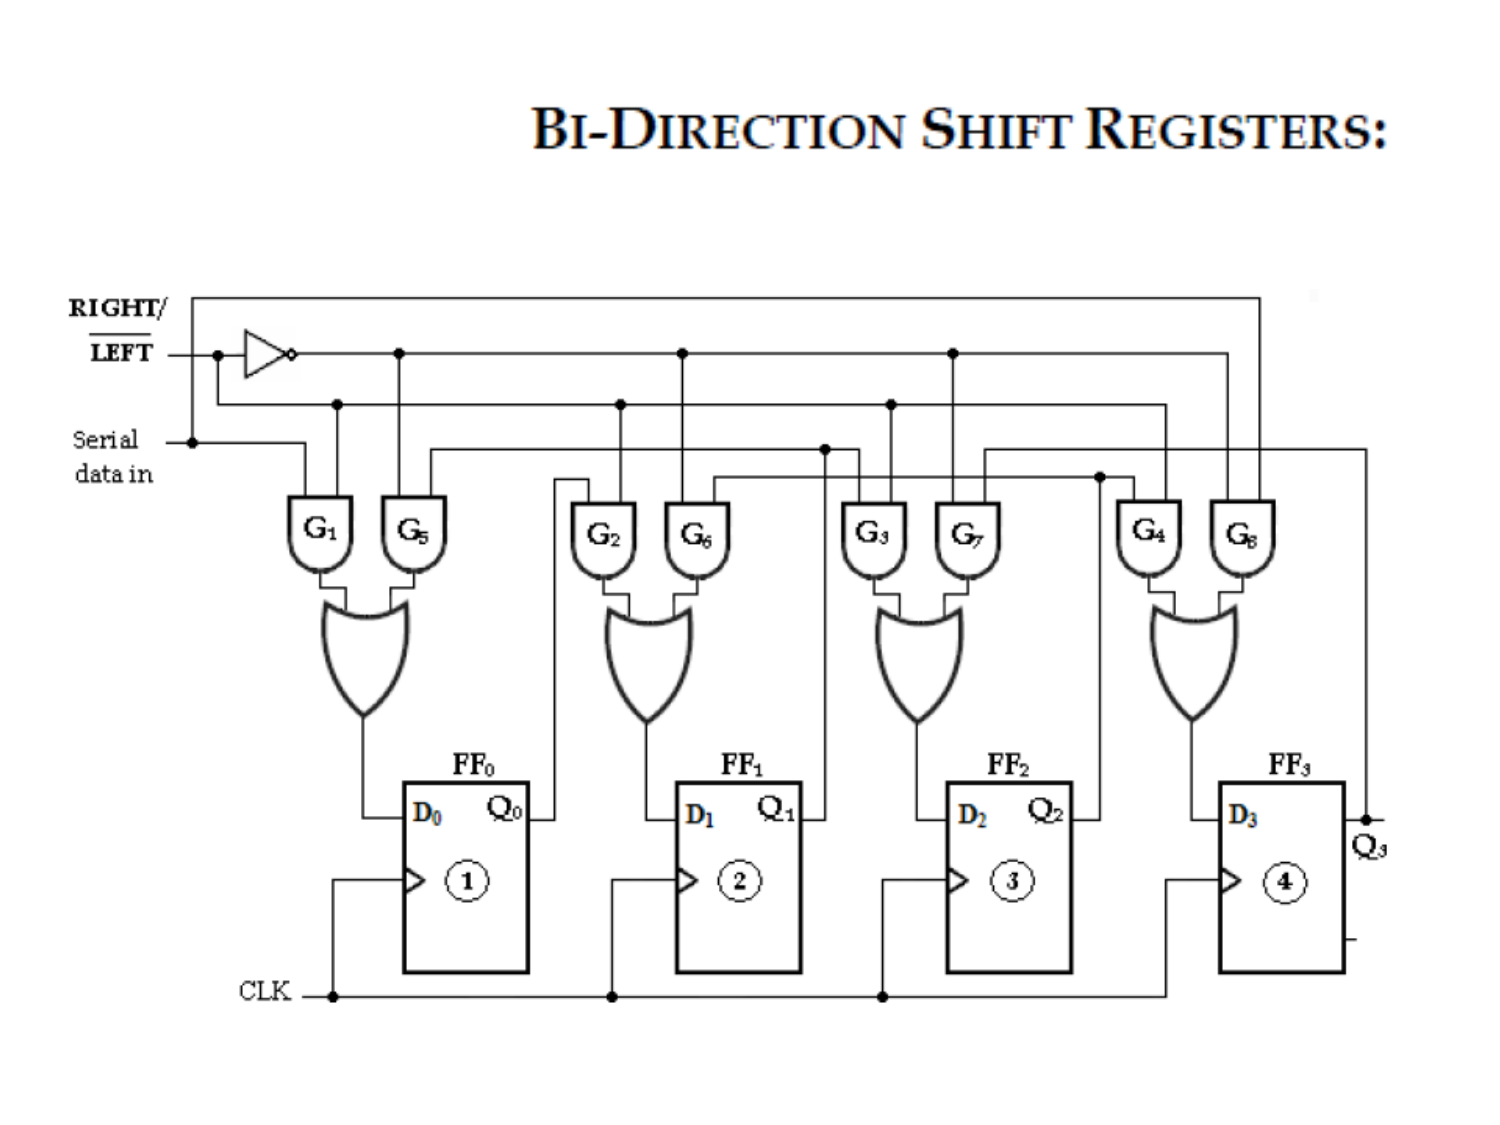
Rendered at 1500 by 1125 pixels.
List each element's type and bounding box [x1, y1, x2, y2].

picture [527, 93, 1407, 180]
picture [63, 274, 1437, 1020]
